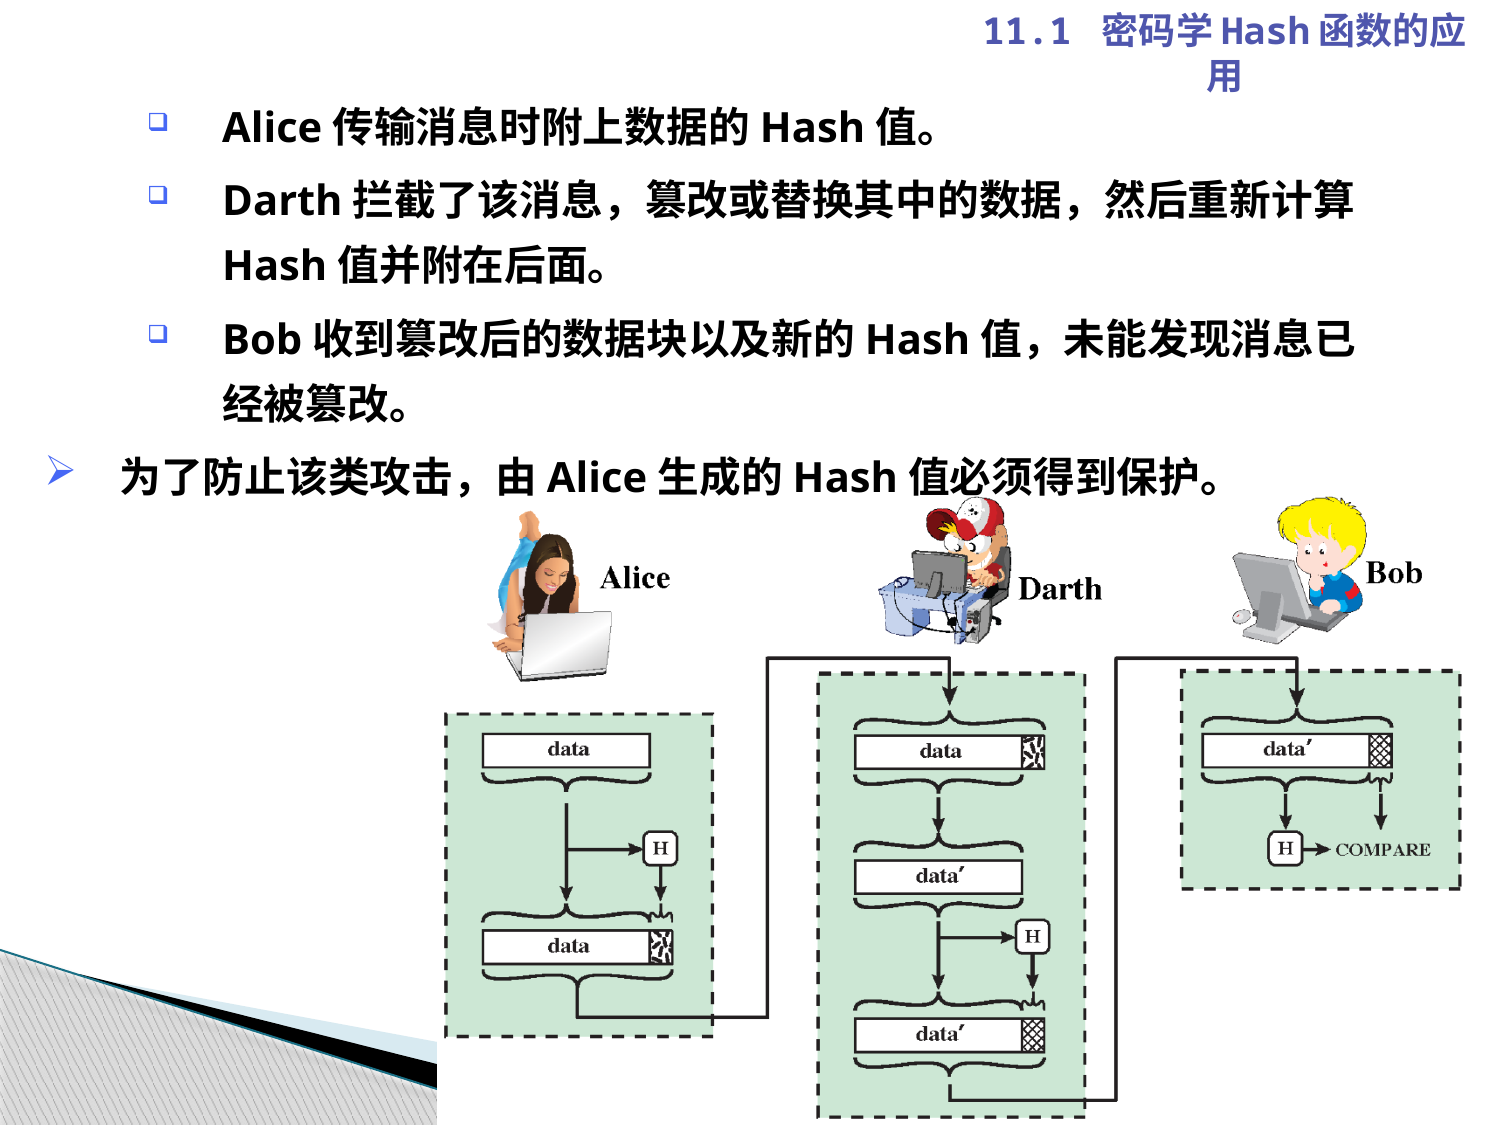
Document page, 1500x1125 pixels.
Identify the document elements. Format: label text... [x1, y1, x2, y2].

text_box 11.1 密码学Hash函数的应用 [950, 0, 1499, 104]
picture [437, 489, 1464, 1125]
text_box Alice传输消息时附上数据的Hash值。 Darth拦截了该消息，篡改或替换其中的数据，然后重新计算Hash值并附在后面。 Bob收到篡改后的数据块以及新的Hash值，未能发现消息已经被篡改。 为了防止该类攻击，由Alice生成的Hash值必须得到保护。 [29, 78, 1380, 528]
